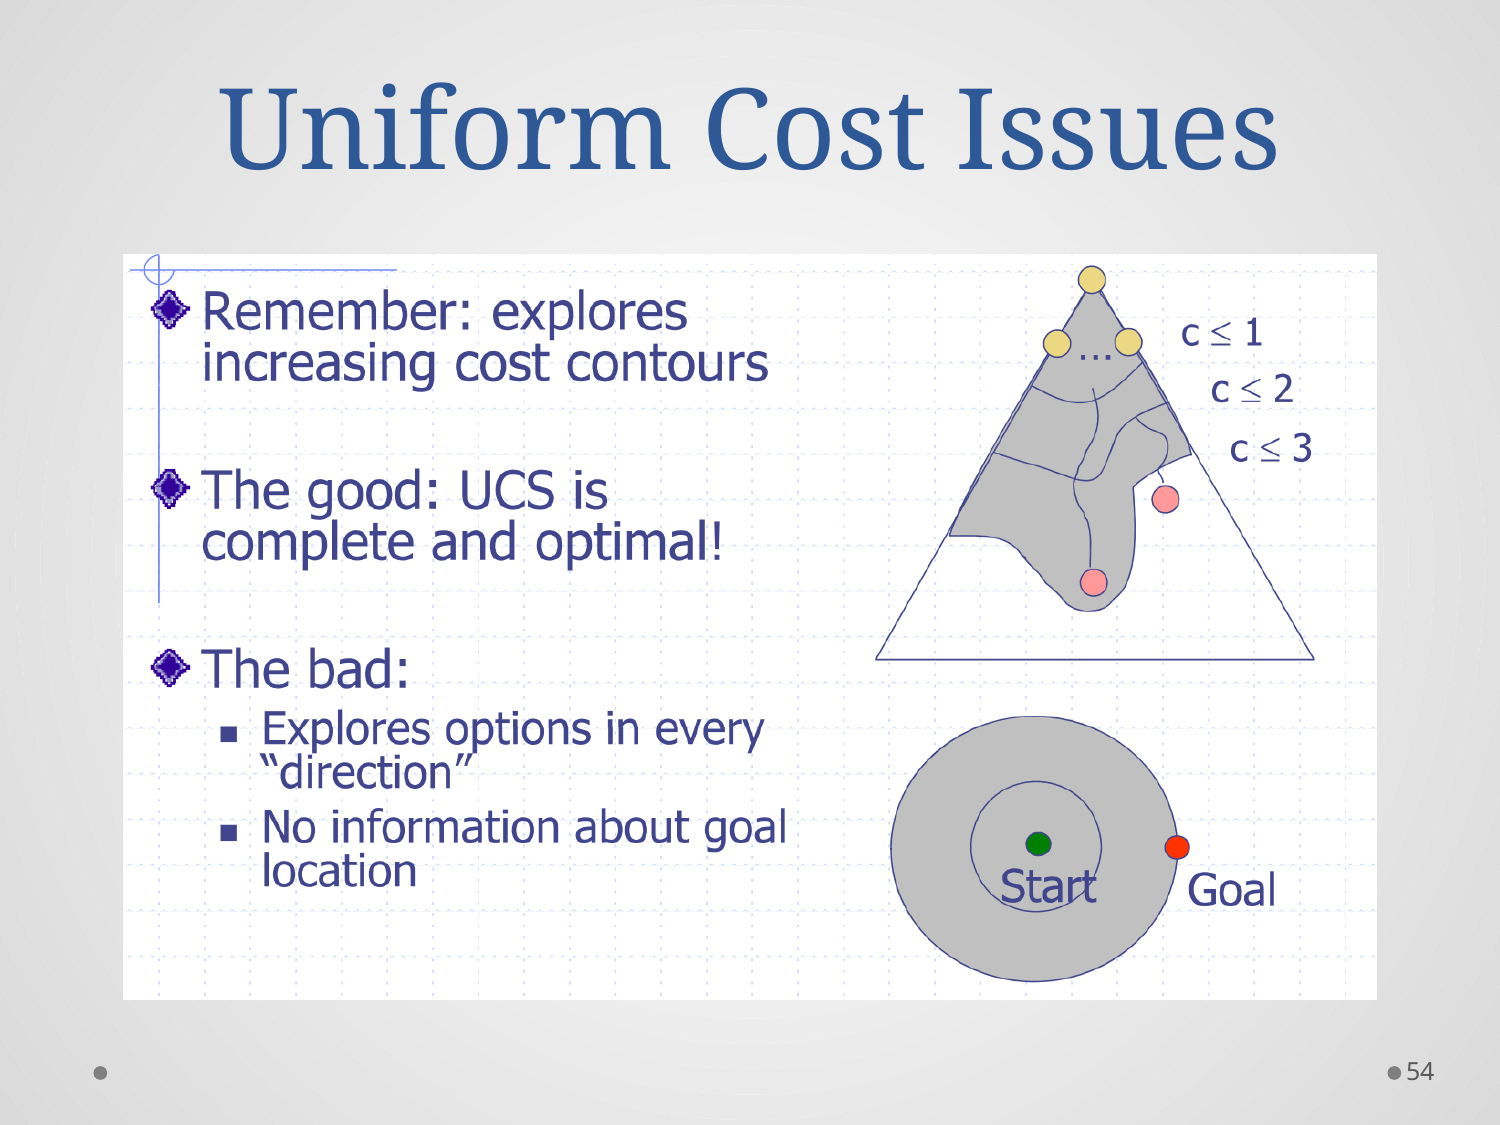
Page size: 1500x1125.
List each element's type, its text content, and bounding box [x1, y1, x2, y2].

title Uniform Cost Issues [75, 0, 1425, 263]
slide_number 54 [1401, 1042, 1494, 1103]
picture [123, 254, 1377, 1000]
